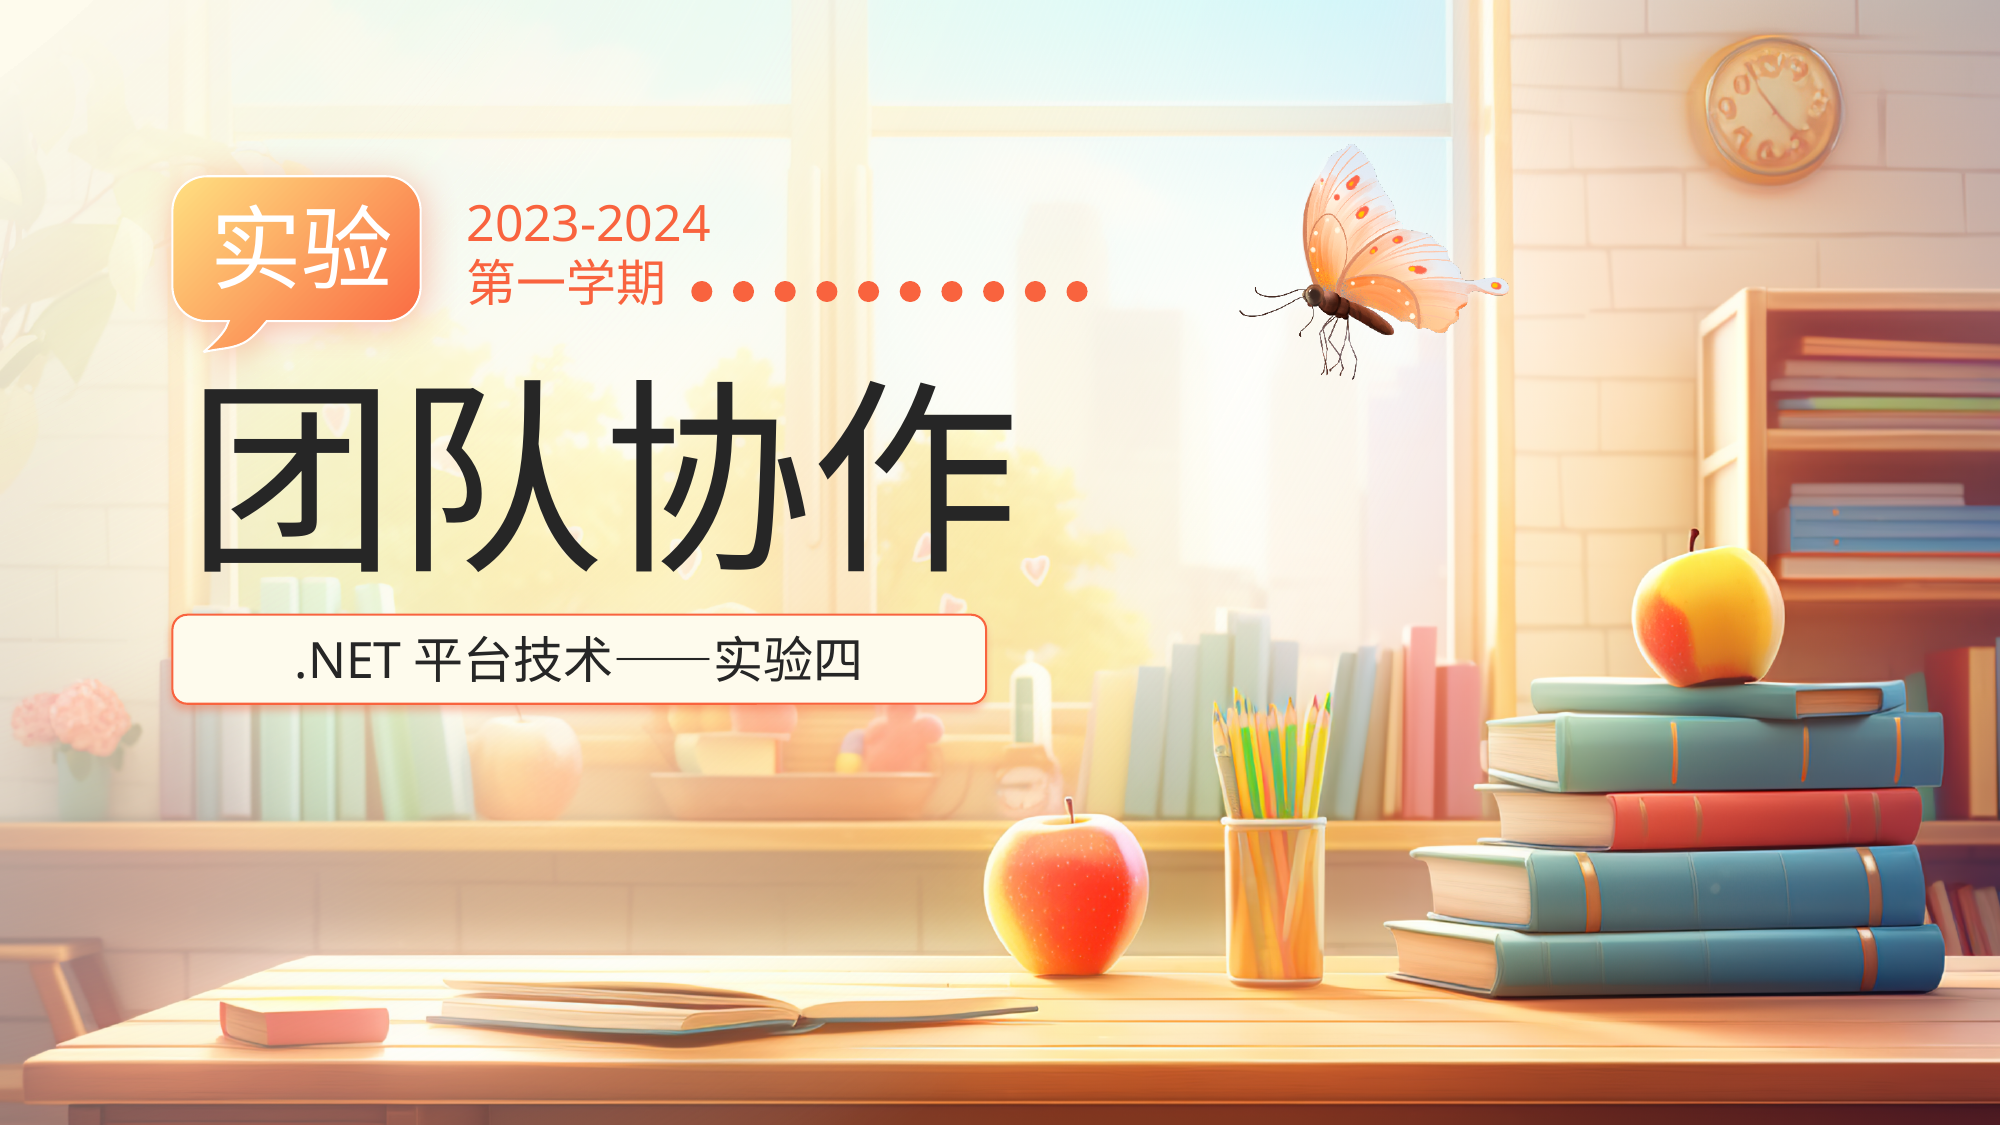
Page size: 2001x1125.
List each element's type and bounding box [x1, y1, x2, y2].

text_box [172, 614, 987, 704]
text_box [0, 0, 2000, 1125]
text_box [172, 176, 426, 353]
picture [1206, 121, 1523, 439]
